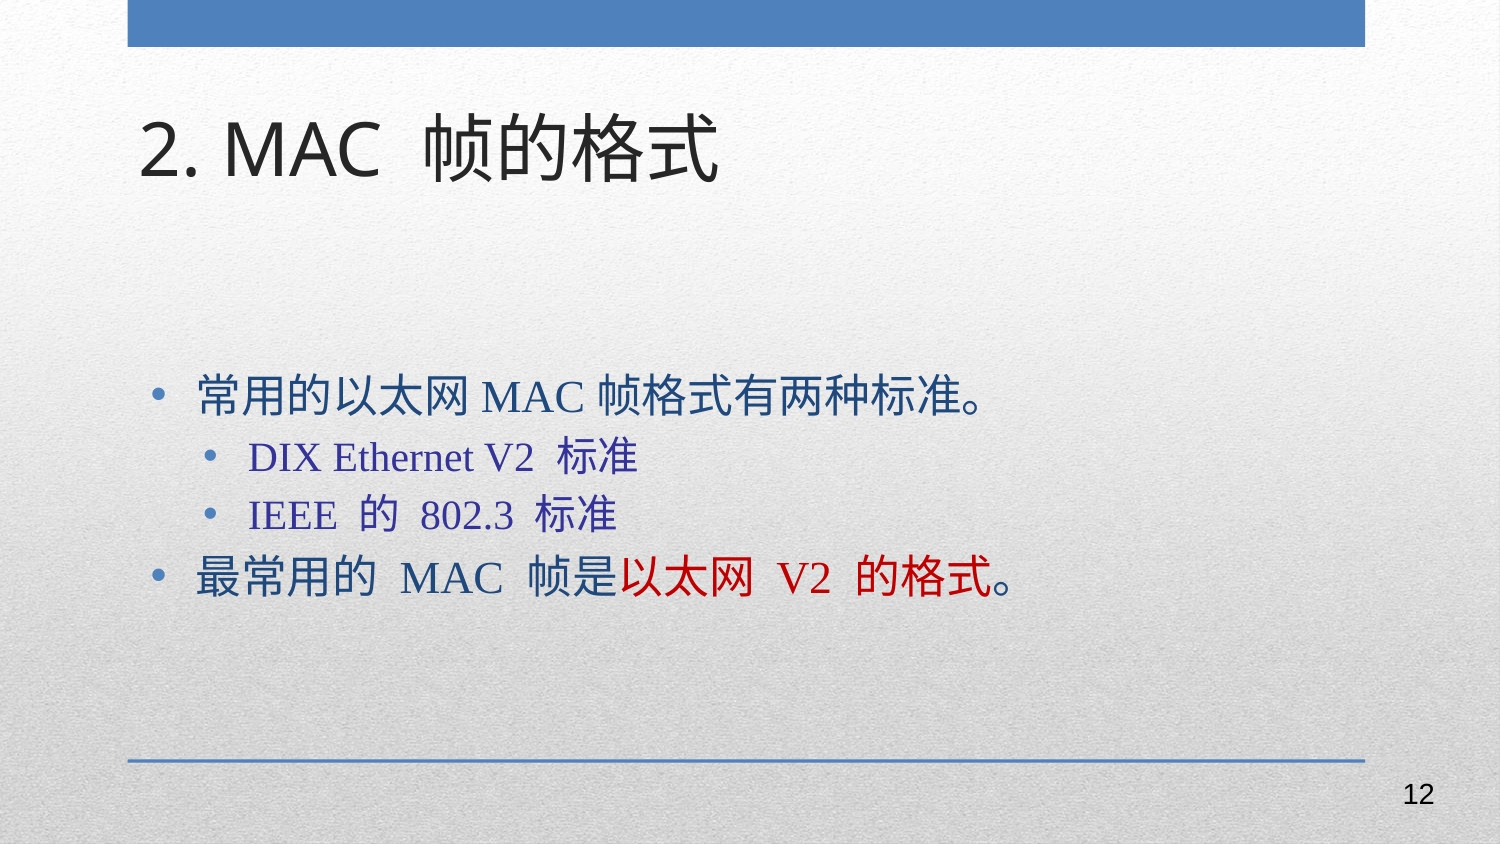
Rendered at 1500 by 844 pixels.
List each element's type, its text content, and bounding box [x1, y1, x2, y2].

picture [0, 0, 1500, 844]
title 2. MAC 帧的格式 [123, 58, 1378, 200]
text_box 12 [1074, 768, 1450, 827]
list 常用的以太网MAC帧格式有两种标准。 DIX Ethernet V2 标准 IEEE 的 802.3 标准 最常用的 MAC 帧是以太网 V2 的格式。 [135, 218, 1424, 751]
